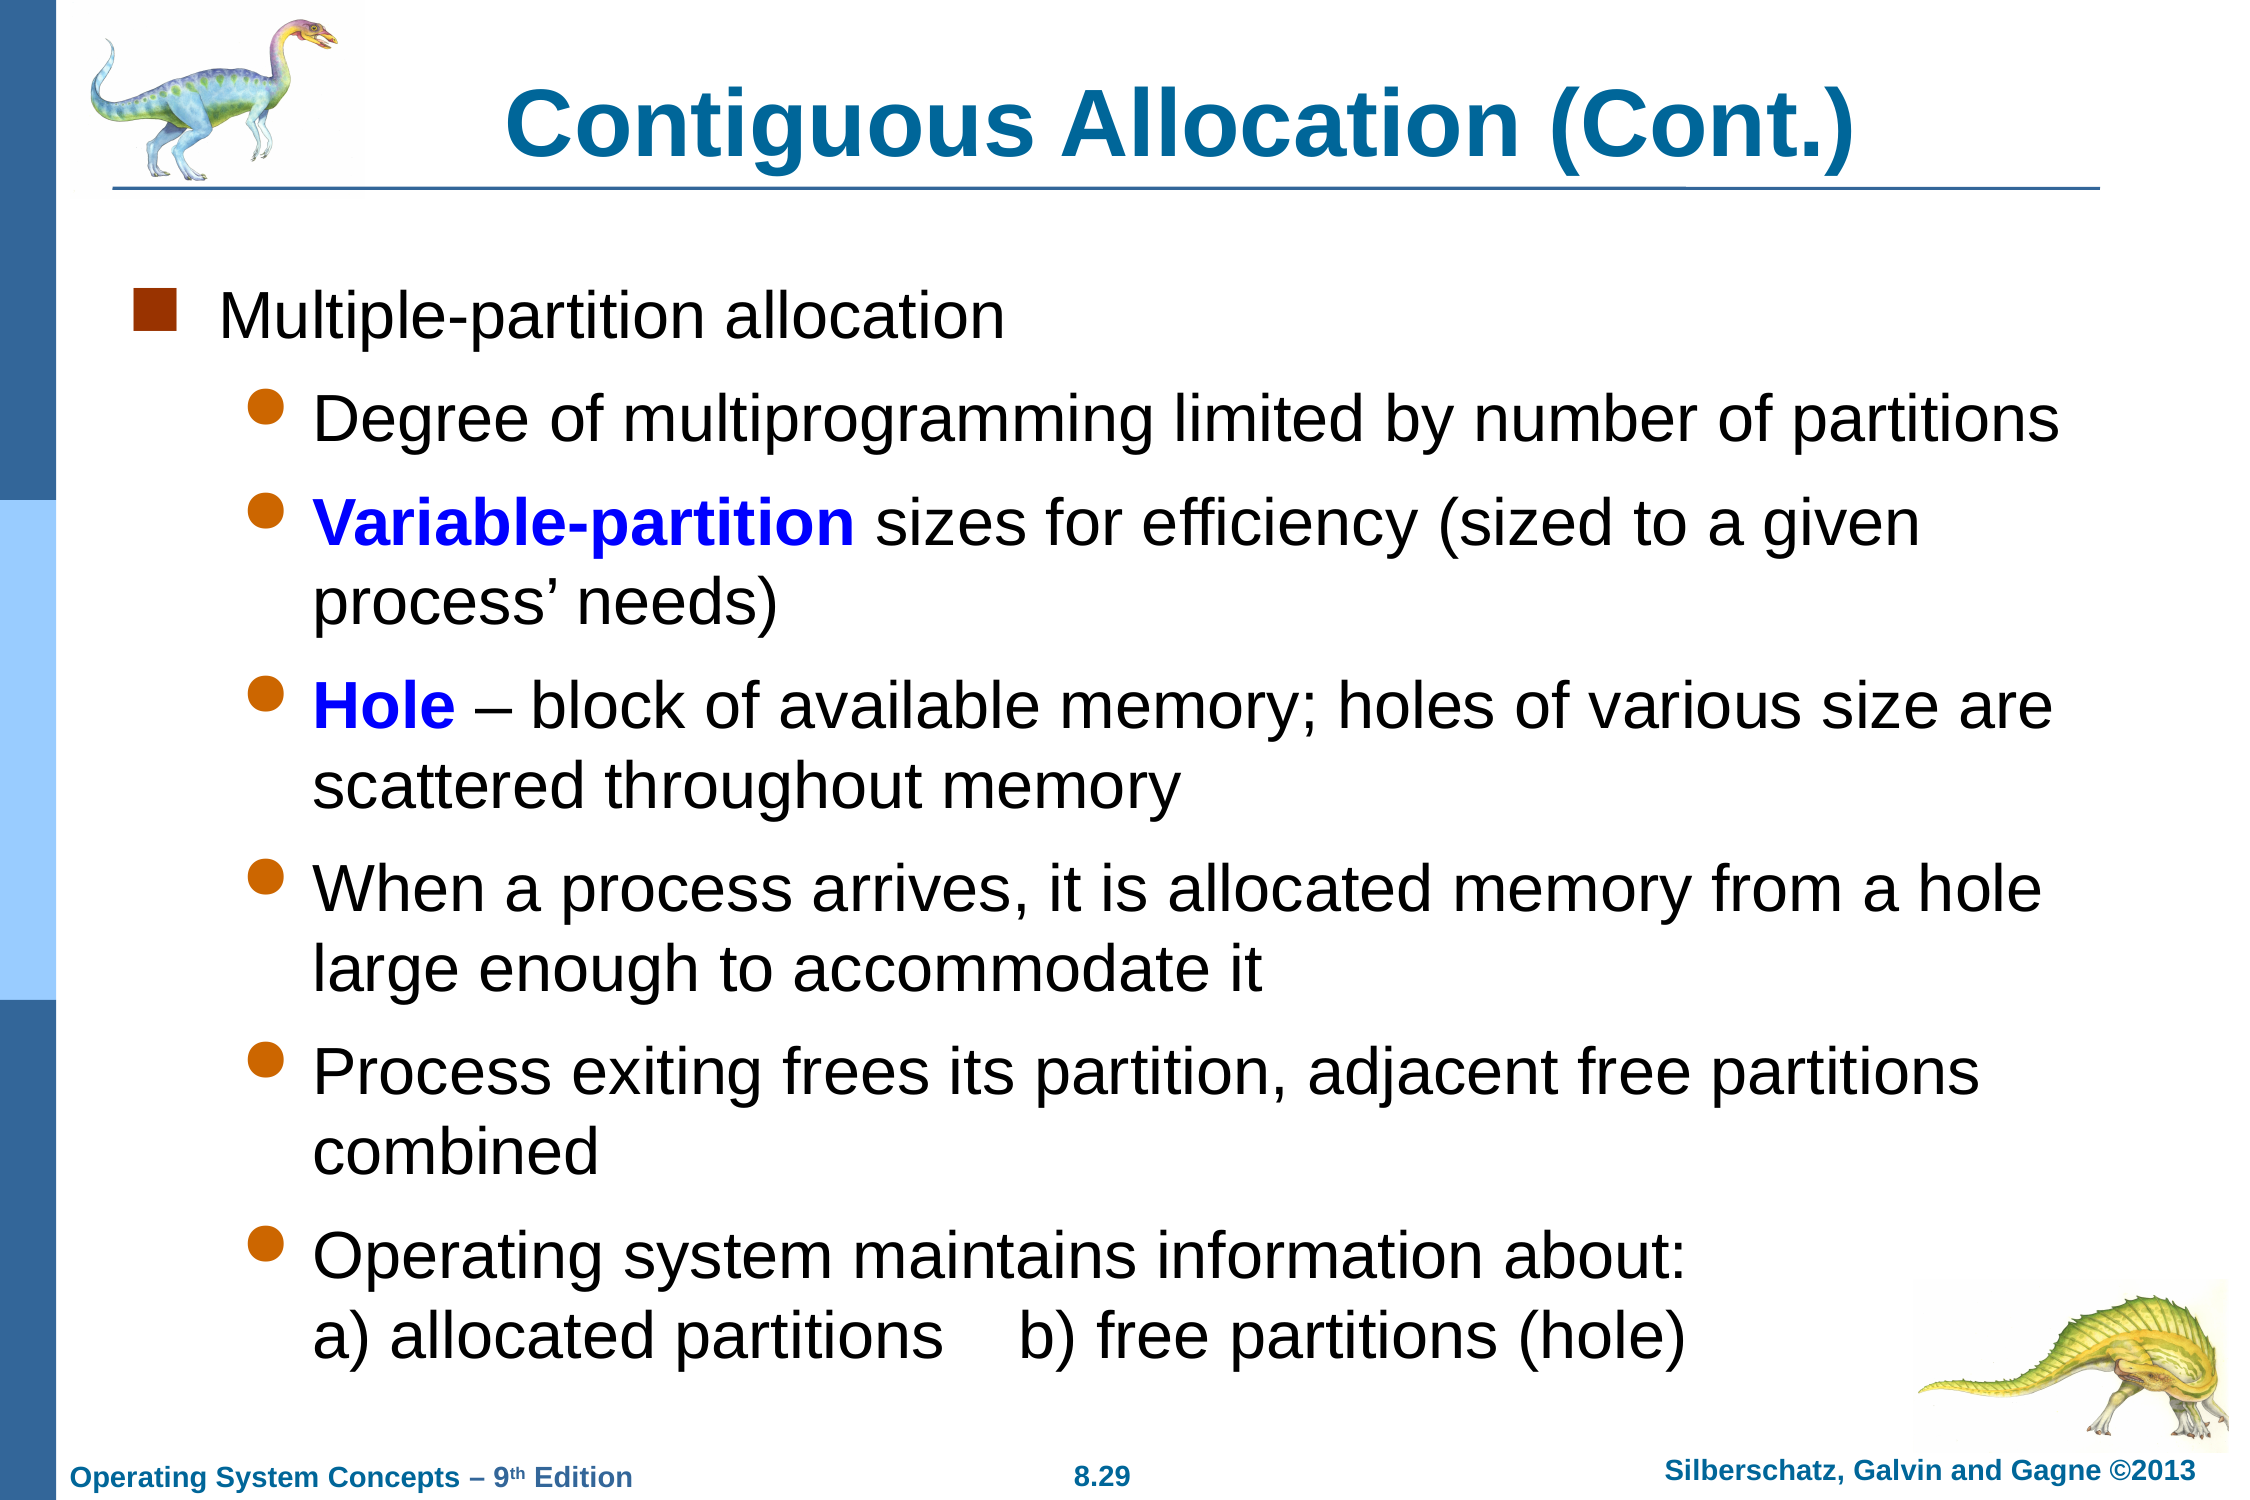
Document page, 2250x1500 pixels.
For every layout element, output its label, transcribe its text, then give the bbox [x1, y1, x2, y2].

title Contiguous Allocation (Cont.) [225, 60, 2138, 187]
picture [70, 0, 365, 199]
list Multiple-partition allocation Degree of multiprogramming limited by number of partitions Variable-partition sizes for efficiency (sized to a given process’ needs) Hole – block of available memory; holes of various size are scattered throughout memory When a process arrives, it is allocated memory from a hole large enough to accommodate it Process exiting frees its partition, adjacent free partitions combined Operating system maintains information about: a) allocated partitions b) free partitions (hole) [116, 261, 2168, 1423]
picture [1913, 1279, 2229, 1453]
